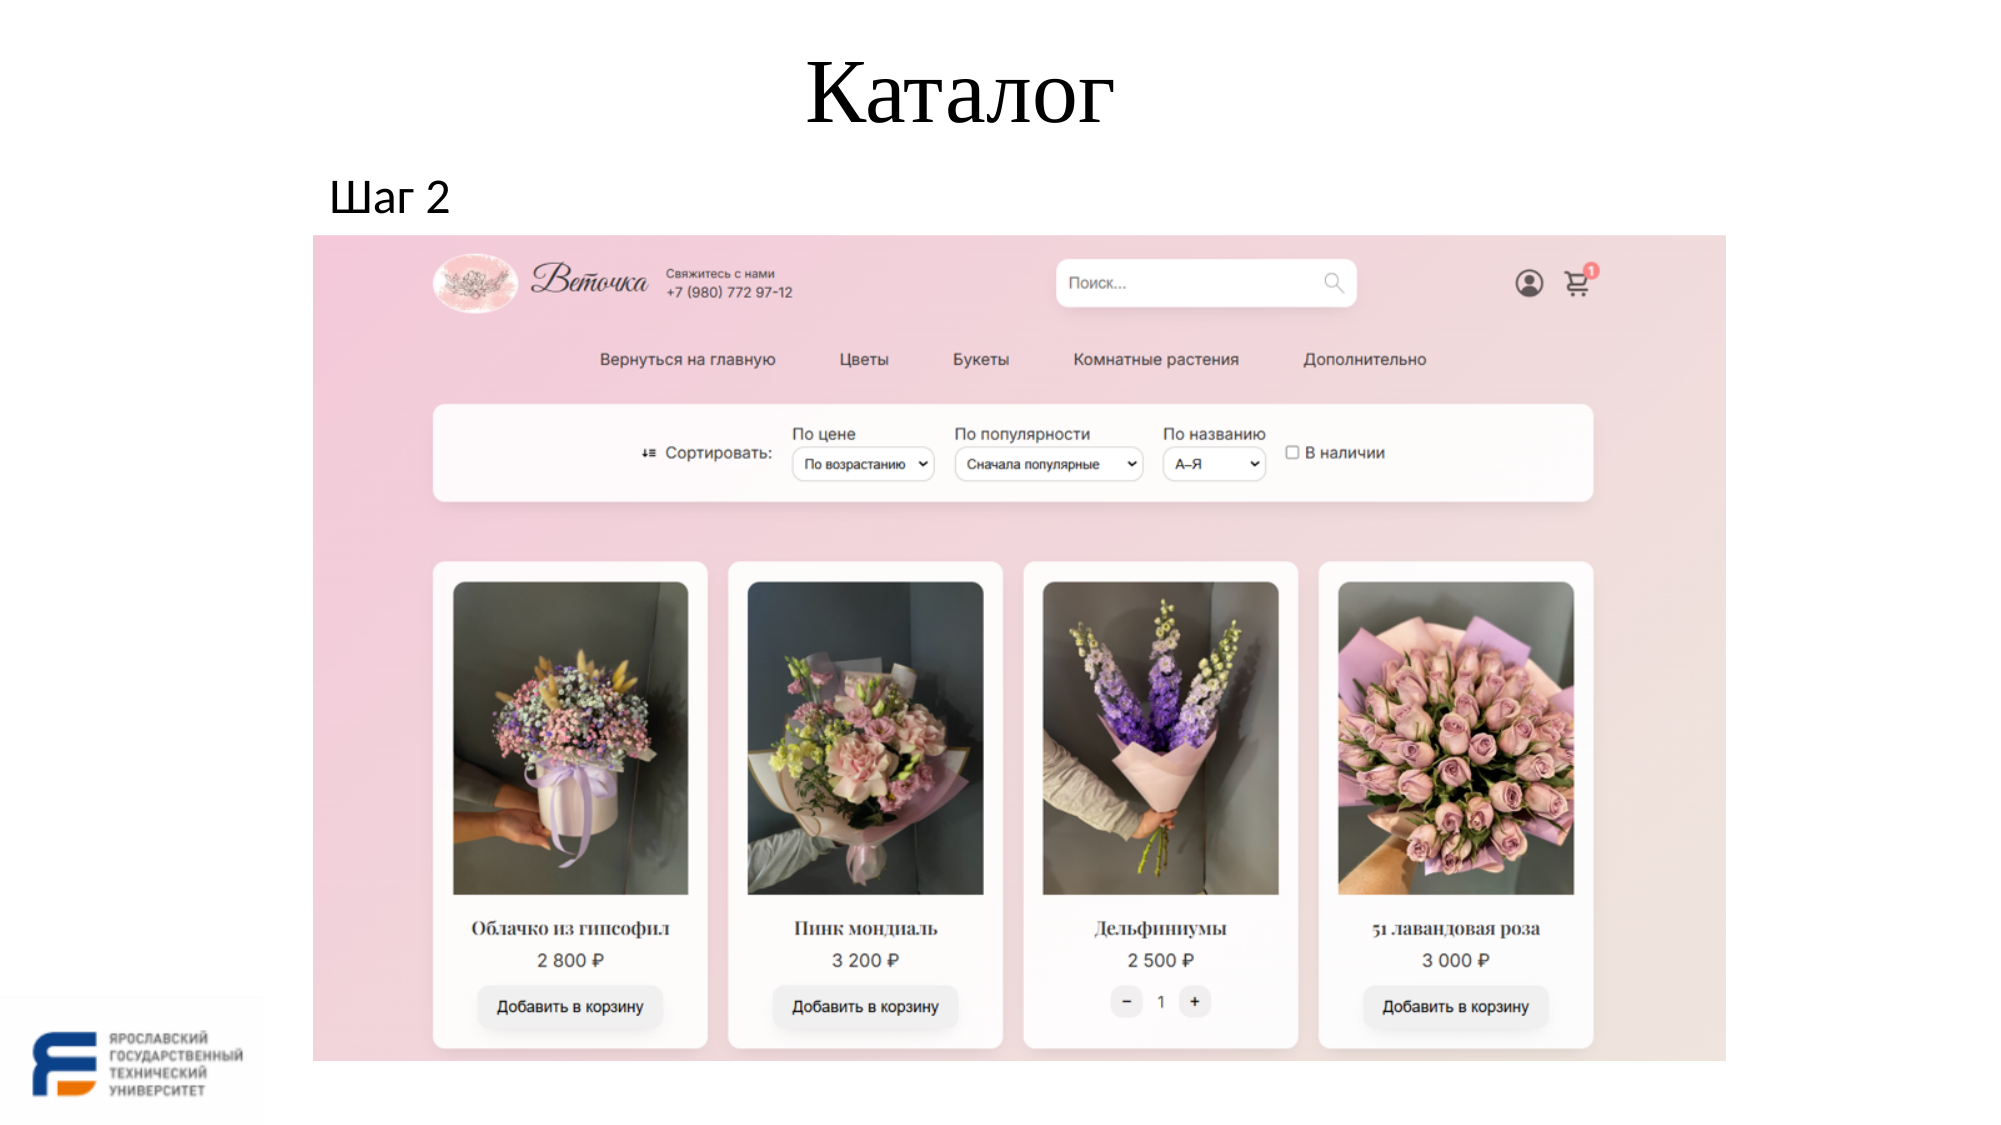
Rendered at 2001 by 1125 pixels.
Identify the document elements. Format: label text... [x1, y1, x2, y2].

picture [0, 996, 263, 1125]
picture [313, 234, 1726, 1061]
title Каталог [790, 0, 2000, 202]
text_box Шаг 2 [314, 156, 466, 231]
